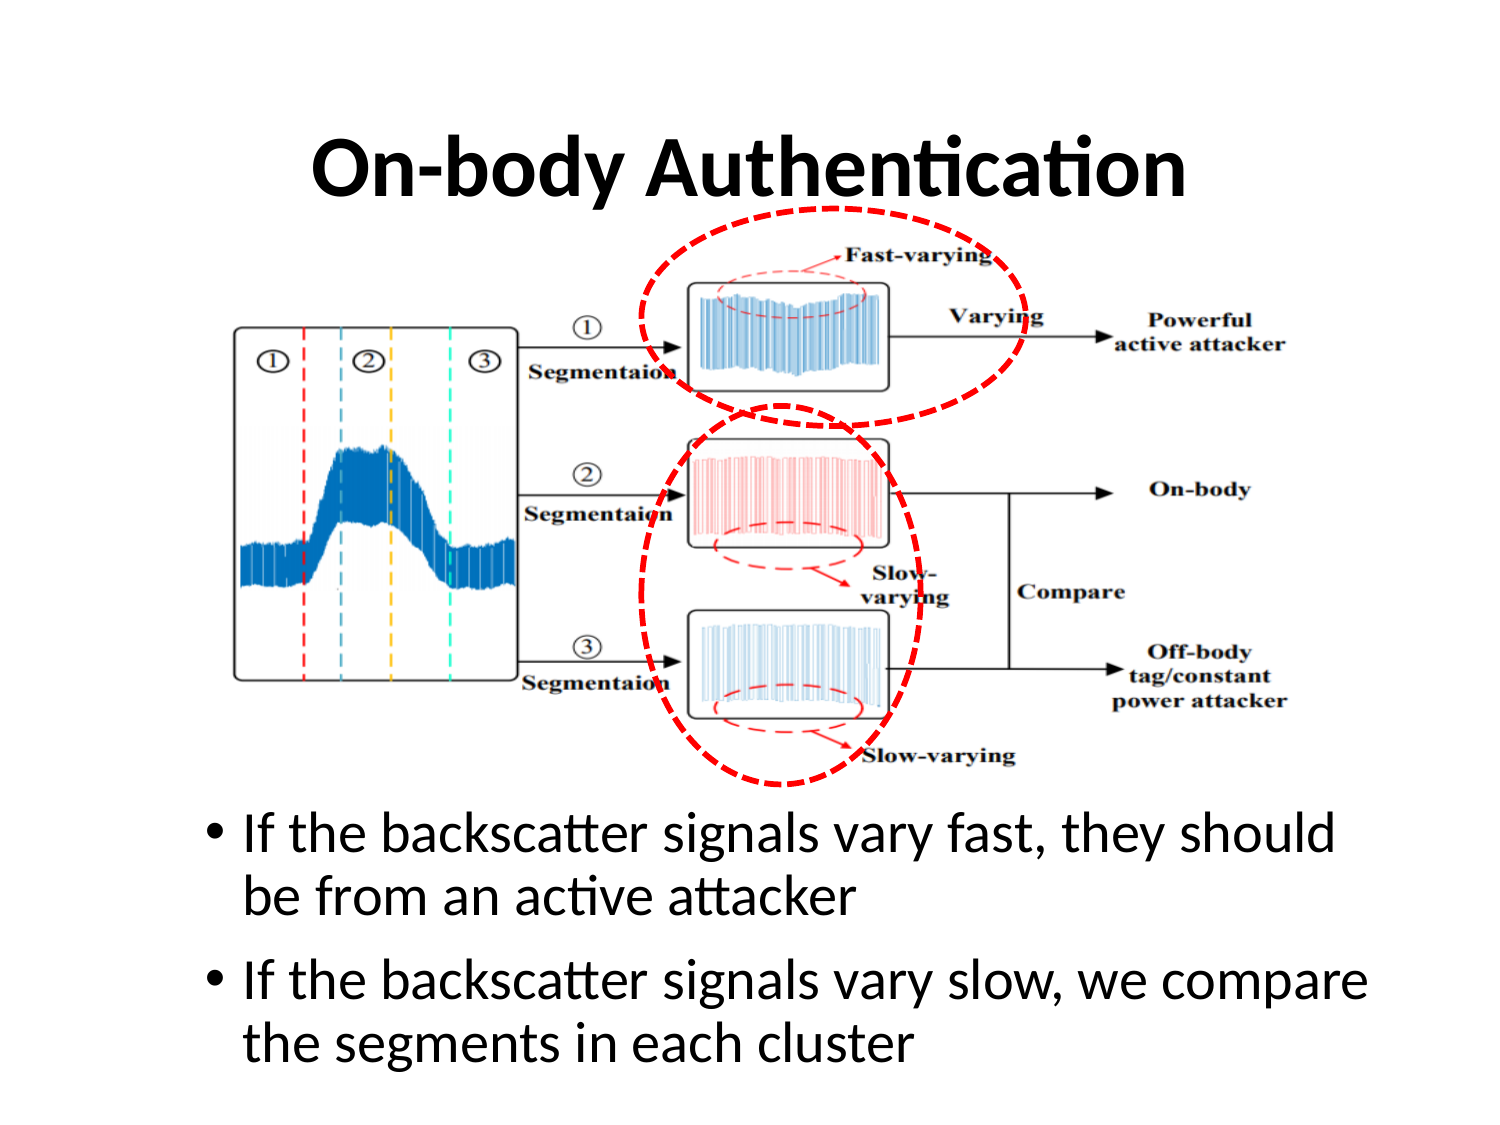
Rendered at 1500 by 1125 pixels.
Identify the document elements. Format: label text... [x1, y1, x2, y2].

text_box If the backscatter signals vary slow, we compare the segments in each cluster [190, 941, 1397, 1089]
title On-body Authentication [103, 59, 1397, 278]
list If the backscatter signals vary fast, they should be from an active attacker [190, 794, 1397, 941]
picture [177, 227, 1371, 785]
text_box [726, 207, 944, 227]
